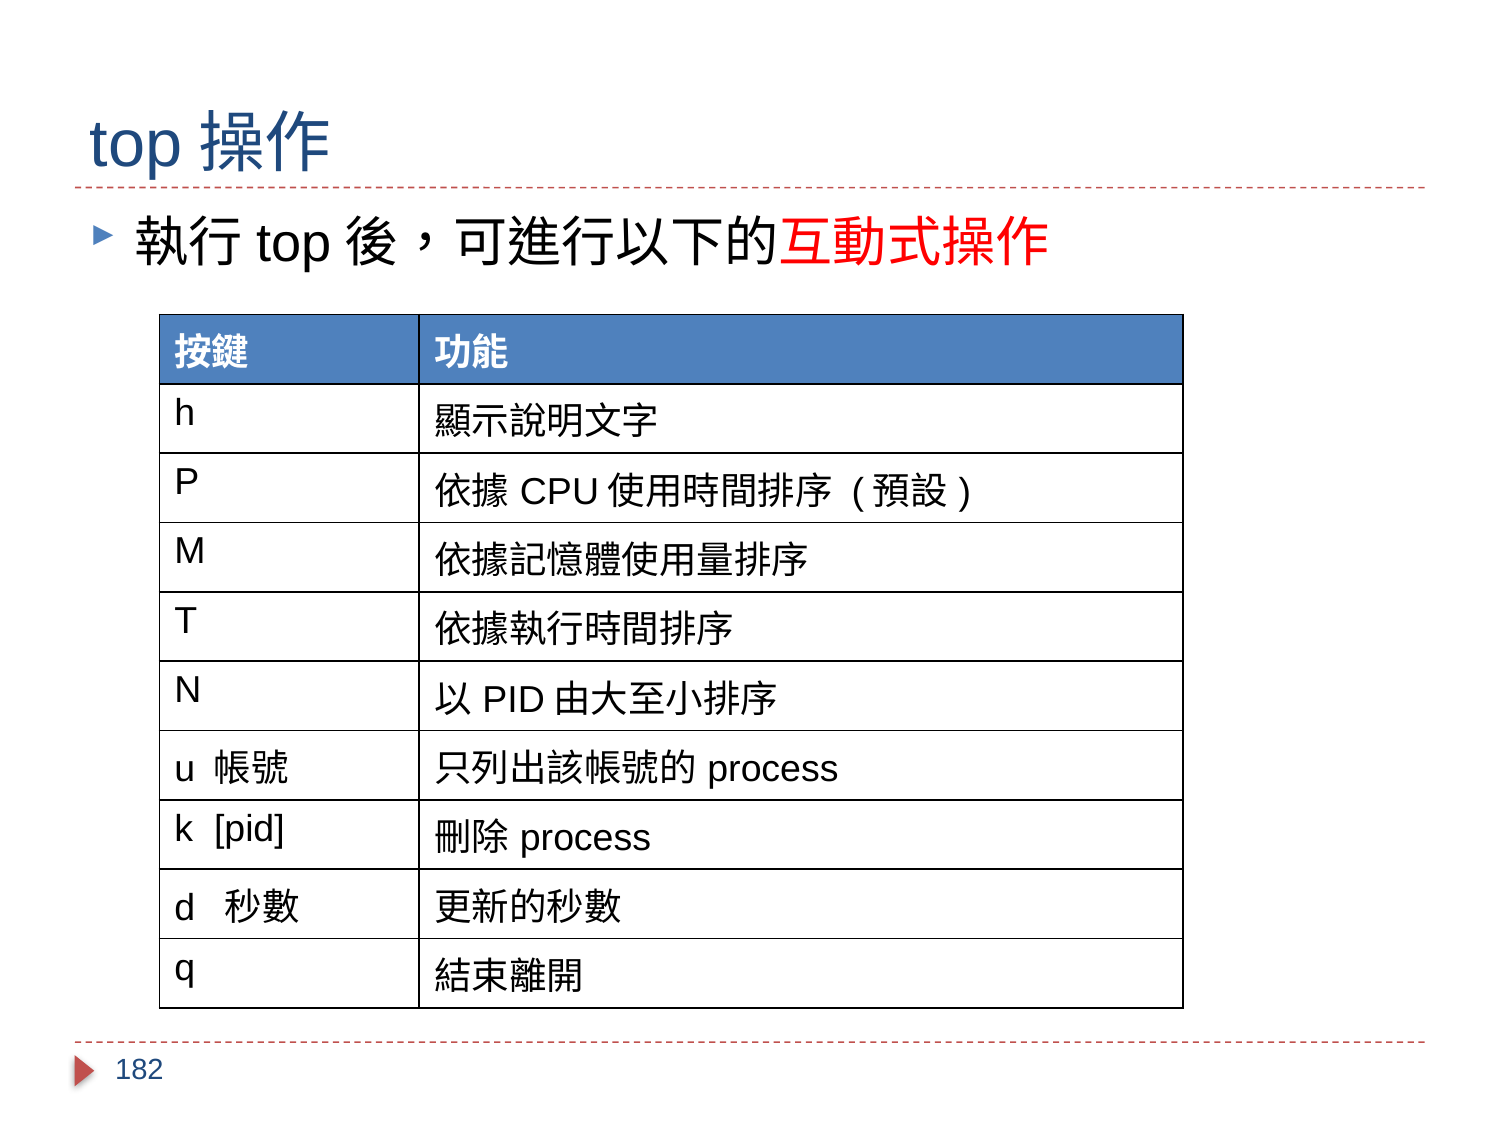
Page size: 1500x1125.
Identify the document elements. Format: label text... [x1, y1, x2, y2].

table_cell q [160, 939, 418, 1007]
table_cell N [160, 662, 418, 730]
table_cell T [160, 593, 418, 660]
table_cell 刪除process [420, 801, 1182, 868]
table_cell 只列出該帳號的process [420, 731, 1182, 799]
table_cell 依據執行時間排序 [420, 593, 1182, 660]
table_cell 結束離開 [420, 939, 1182, 1007]
list 執行top後，可進行以下的互動式操作 [75, 200, 1425, 1010]
table_cell 更新的秒數 [420, 870, 1182, 938]
title top操作 [75, 24, 1425, 188]
table_cell k [pid] [160, 801, 418, 868]
table_cell 依據CPU使用時間排序 (預設) [420, 454, 1182, 522]
table_cell d 秒數 [160, 870, 418, 938]
slide_number 182 [100, 1042, 426, 1103]
table_cell M [160, 523, 418, 591]
table_cell 依據記憶體使用量排序 [420, 523, 1182, 591]
table_cell u 帳號 [160, 731, 418, 799]
table_cell 以PID由大至小排序 [420, 662, 1182, 730]
table_cell P [160, 454, 418, 522]
table_cell 顯示說明文字 [420, 385, 1182, 452]
table_header 按鍵 [160, 315, 418, 383]
table_header 功能 [420, 315, 1182, 383]
table_cell h [160, 385, 418, 452]
